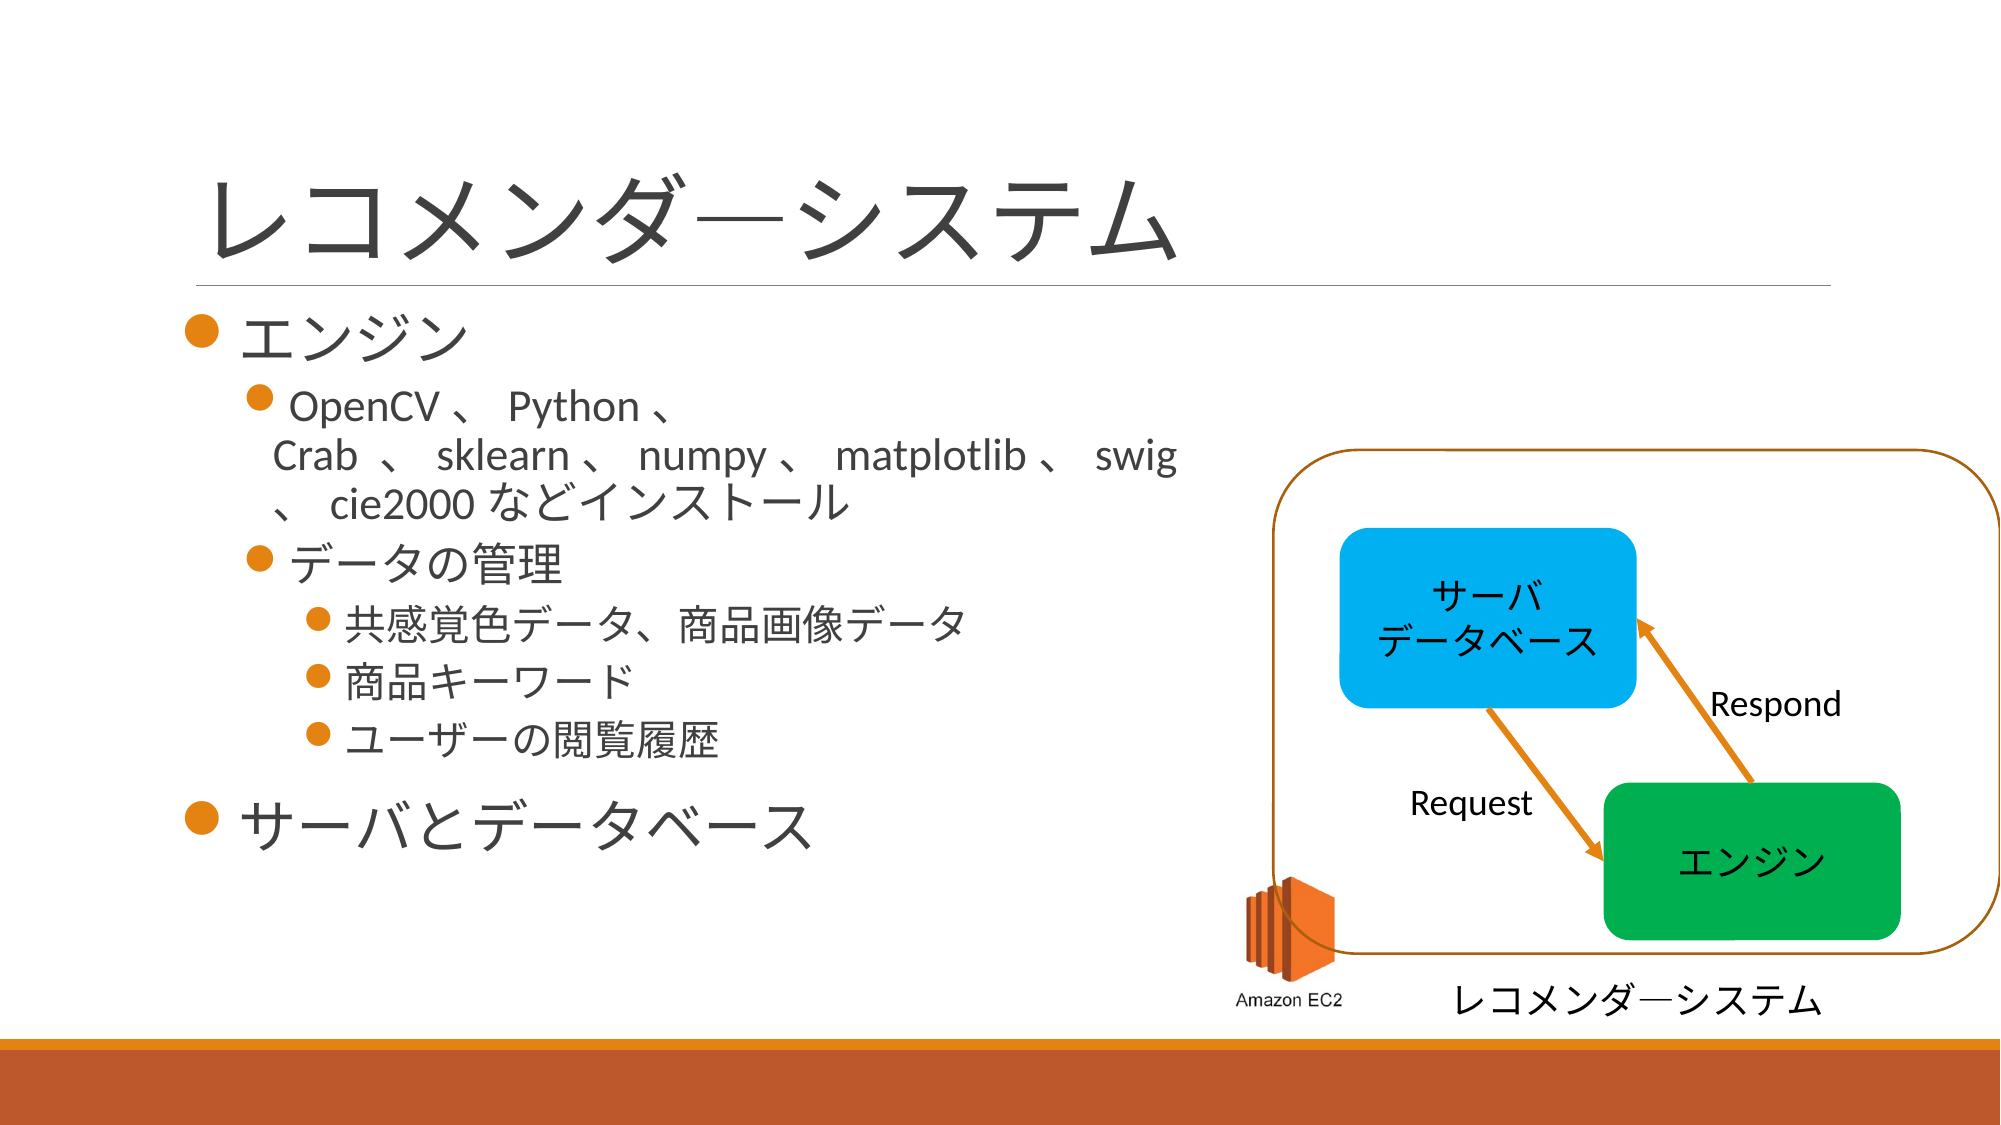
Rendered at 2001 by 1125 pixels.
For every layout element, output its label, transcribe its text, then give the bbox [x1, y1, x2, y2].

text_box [1225, 449, 2000, 1031]
title レコメンダ―システム [180, 47, 1830, 285]
list エンジン OpenCV、Python、 Crab 、sklearn、numpy、matplotlib、swig、cie2000などインストール データの管理 共感覚色データ、商品画像データ 商品キーワード ユーザーの閲覧履歴 サーバとデータベース [180, 302, 1219, 1078]
